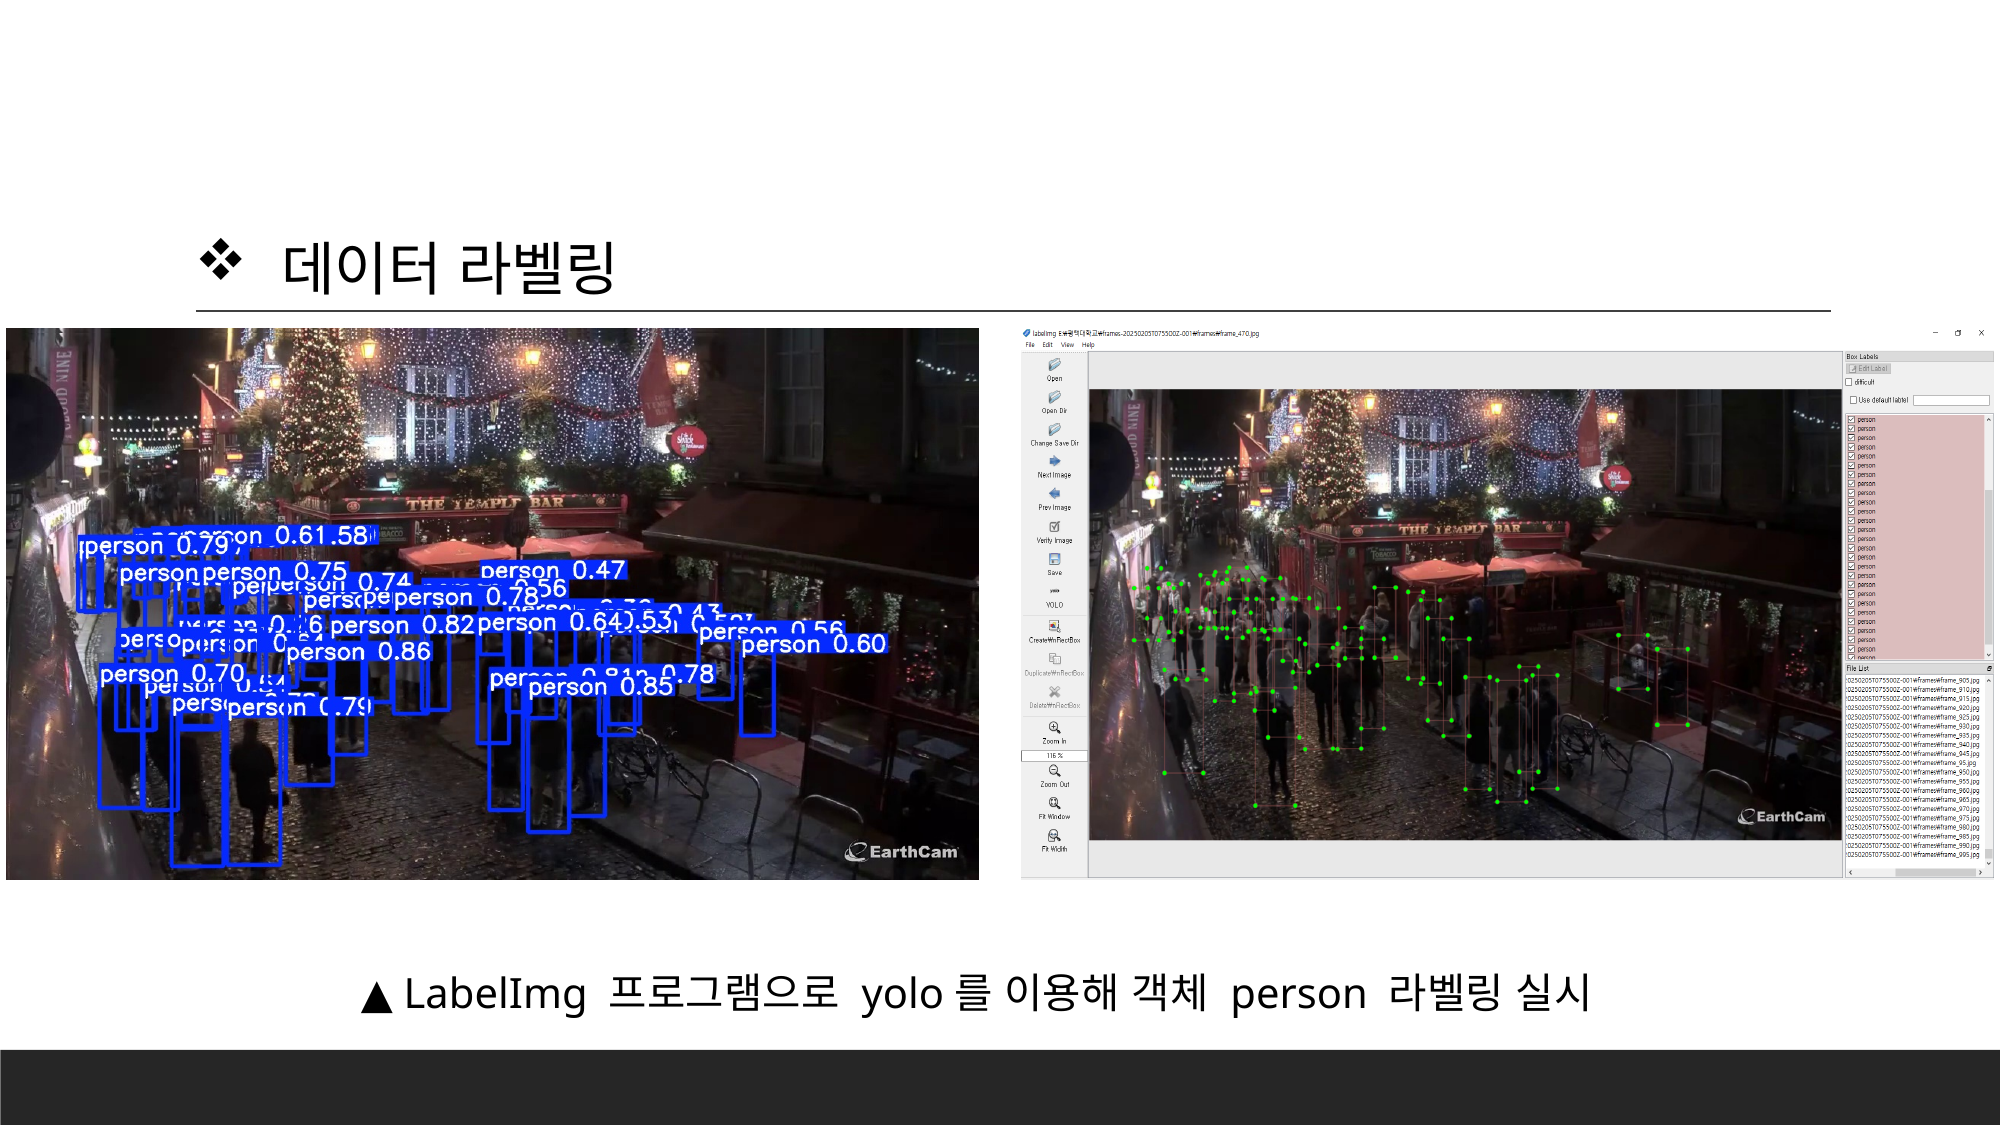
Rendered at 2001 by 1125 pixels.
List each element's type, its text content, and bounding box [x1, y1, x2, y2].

text_box 데이터 라벨링 [180, 224, 963, 309]
text_box ▲ LabelImg 프로그램으로 yolo를 이용해 객체 person 라벨링 실시 [346, 959, 1703, 1024]
picture [6, 328, 979, 881]
picture [1021, 326, 1994, 881]
